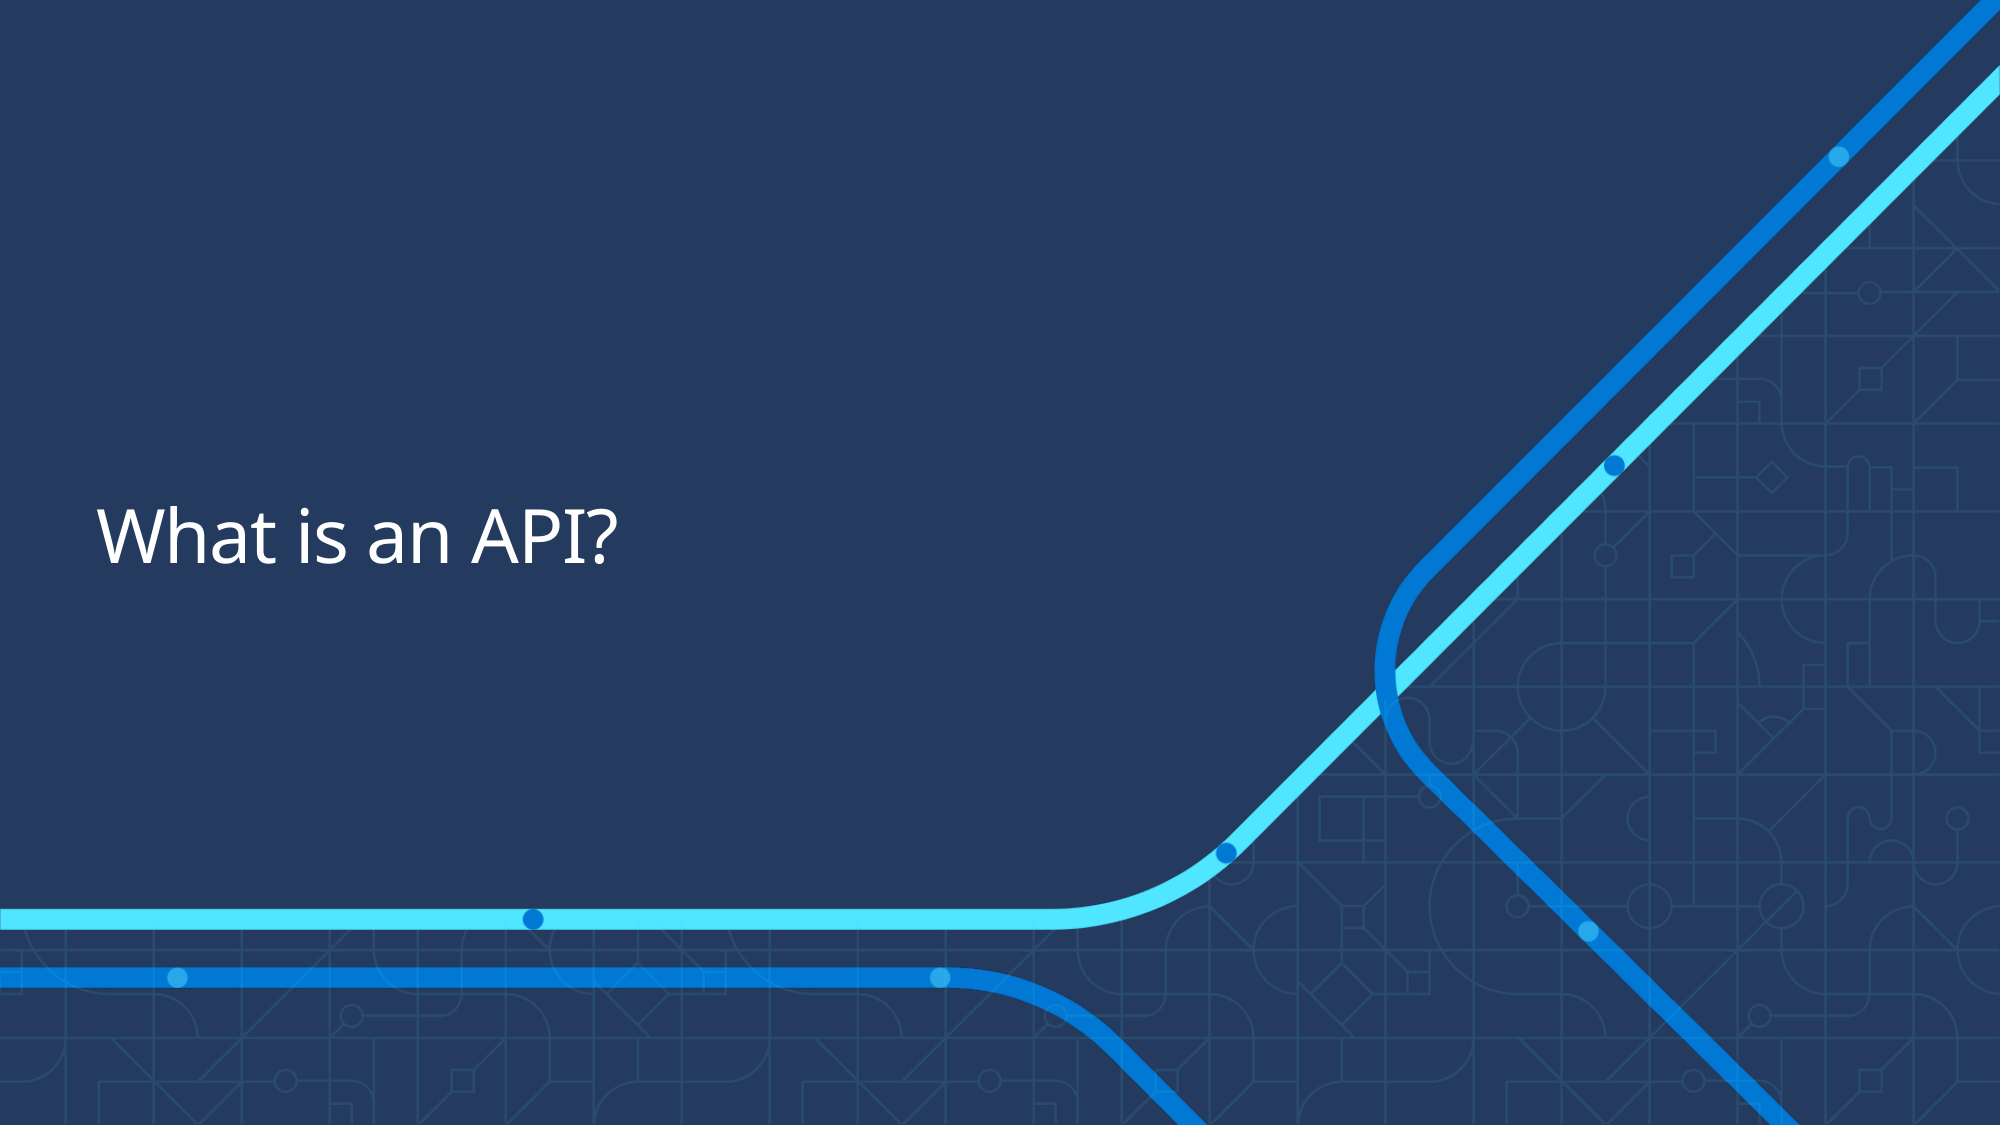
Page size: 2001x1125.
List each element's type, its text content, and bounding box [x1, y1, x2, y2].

title What is an API? [96, 391, 1225, 580]
picture [0, 0, 2000, 1125]
